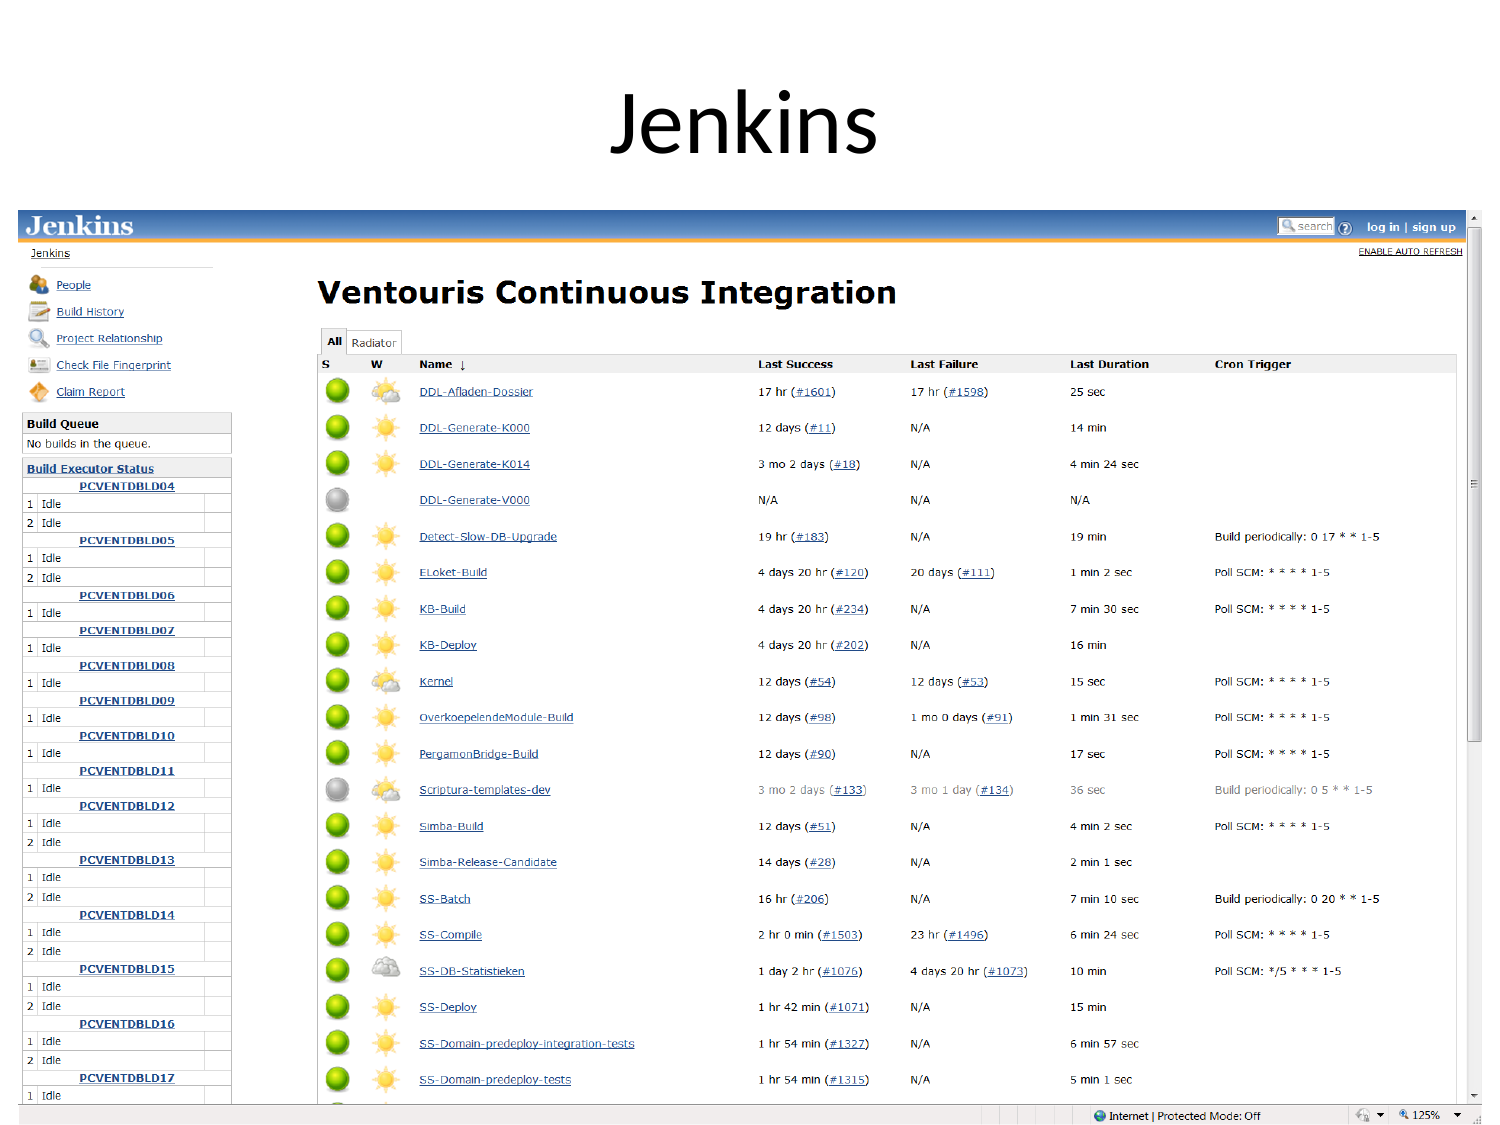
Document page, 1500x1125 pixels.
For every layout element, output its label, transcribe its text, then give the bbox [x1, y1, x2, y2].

list Jenkins [161, 54, 1328, 210]
picture [18, 210, 1482, 1125]
